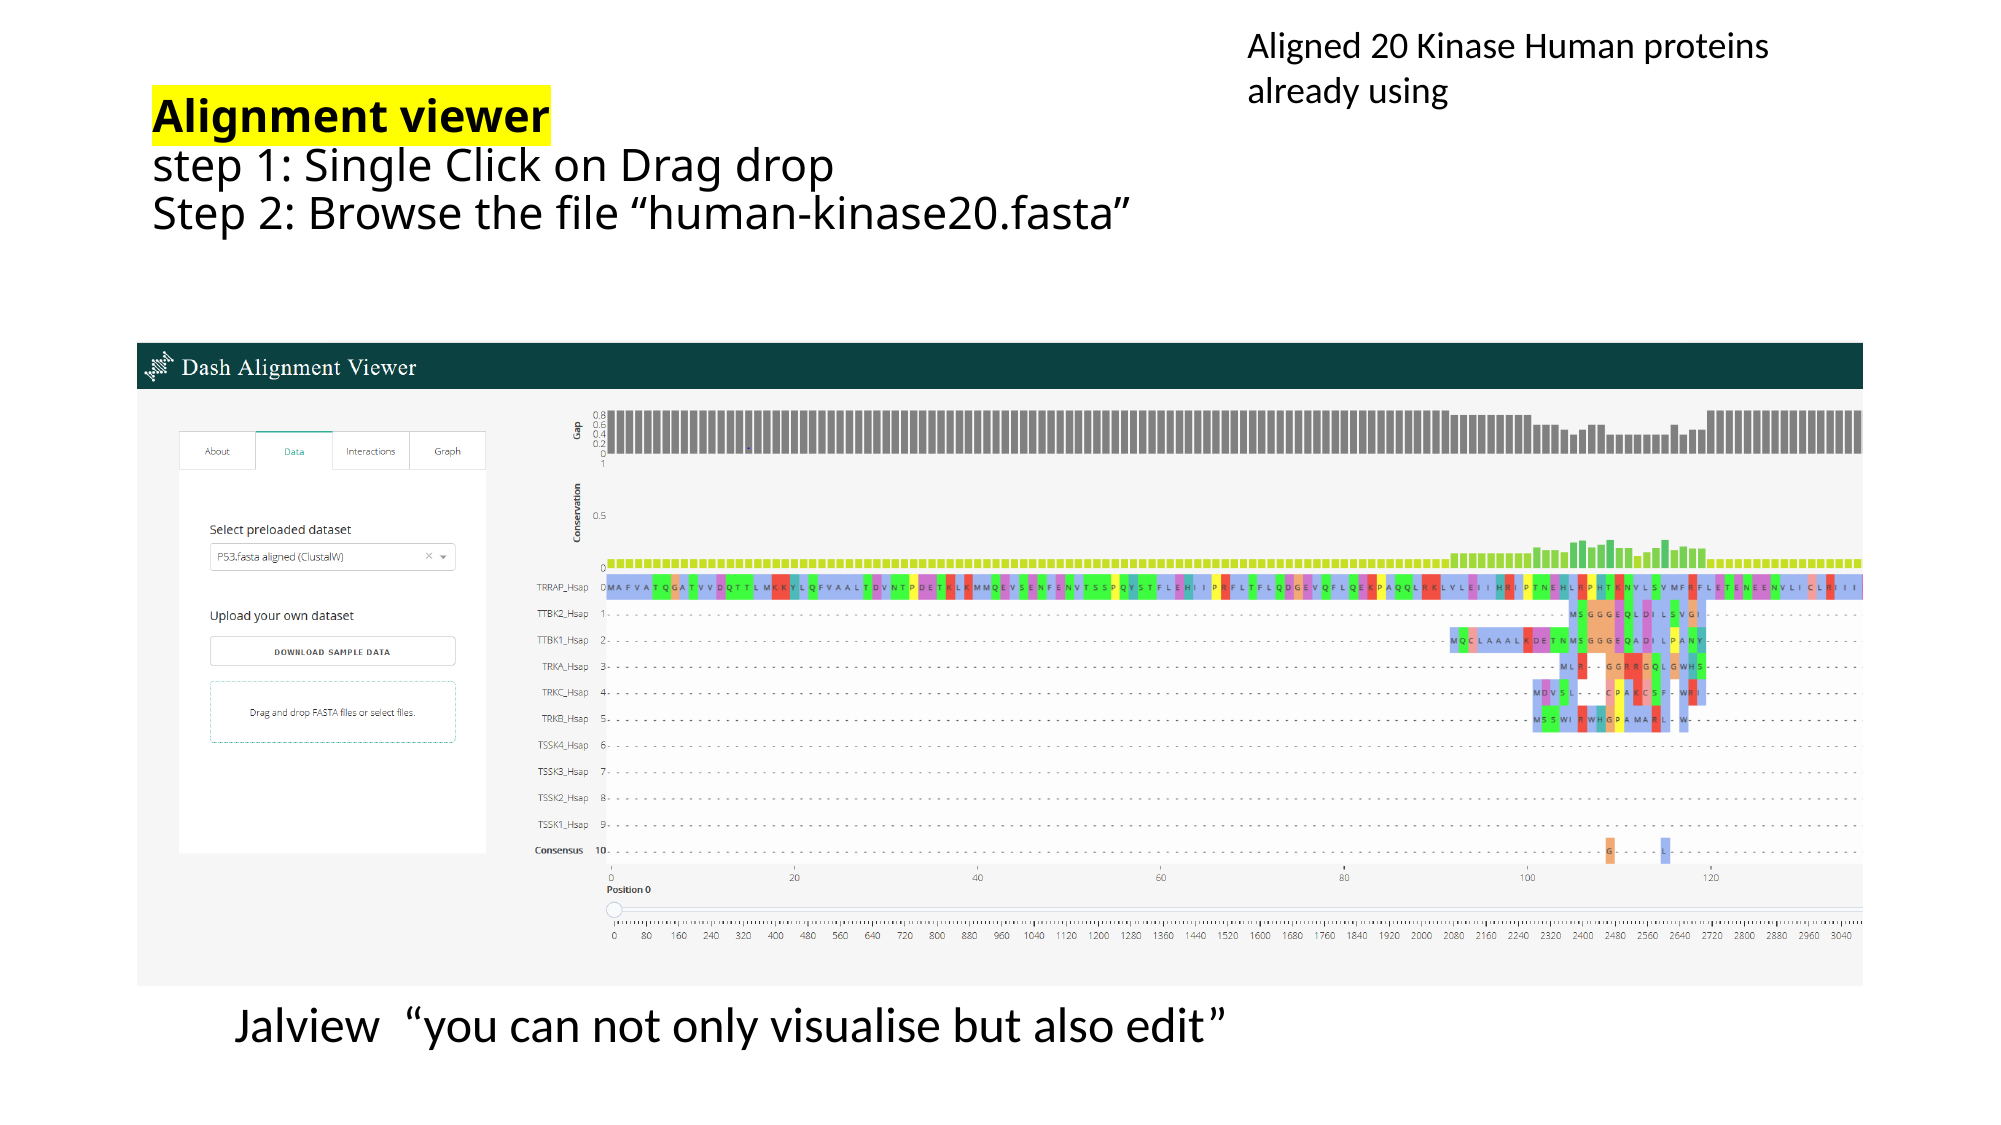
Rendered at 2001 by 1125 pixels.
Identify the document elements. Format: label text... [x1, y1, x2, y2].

text_box Aligned 20 Kinase Human proteins already using [1232, 14, 1843, 164]
title Alignment viewer step 1: Single Click on Drag drop Step 2: Browse the file “human-kinase20.fasta” [137, 84, 1863, 303]
text_box Jalview “you can not only visualise but also edit” [219, 986, 1717, 1061]
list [137, 340, 1863, 986]
